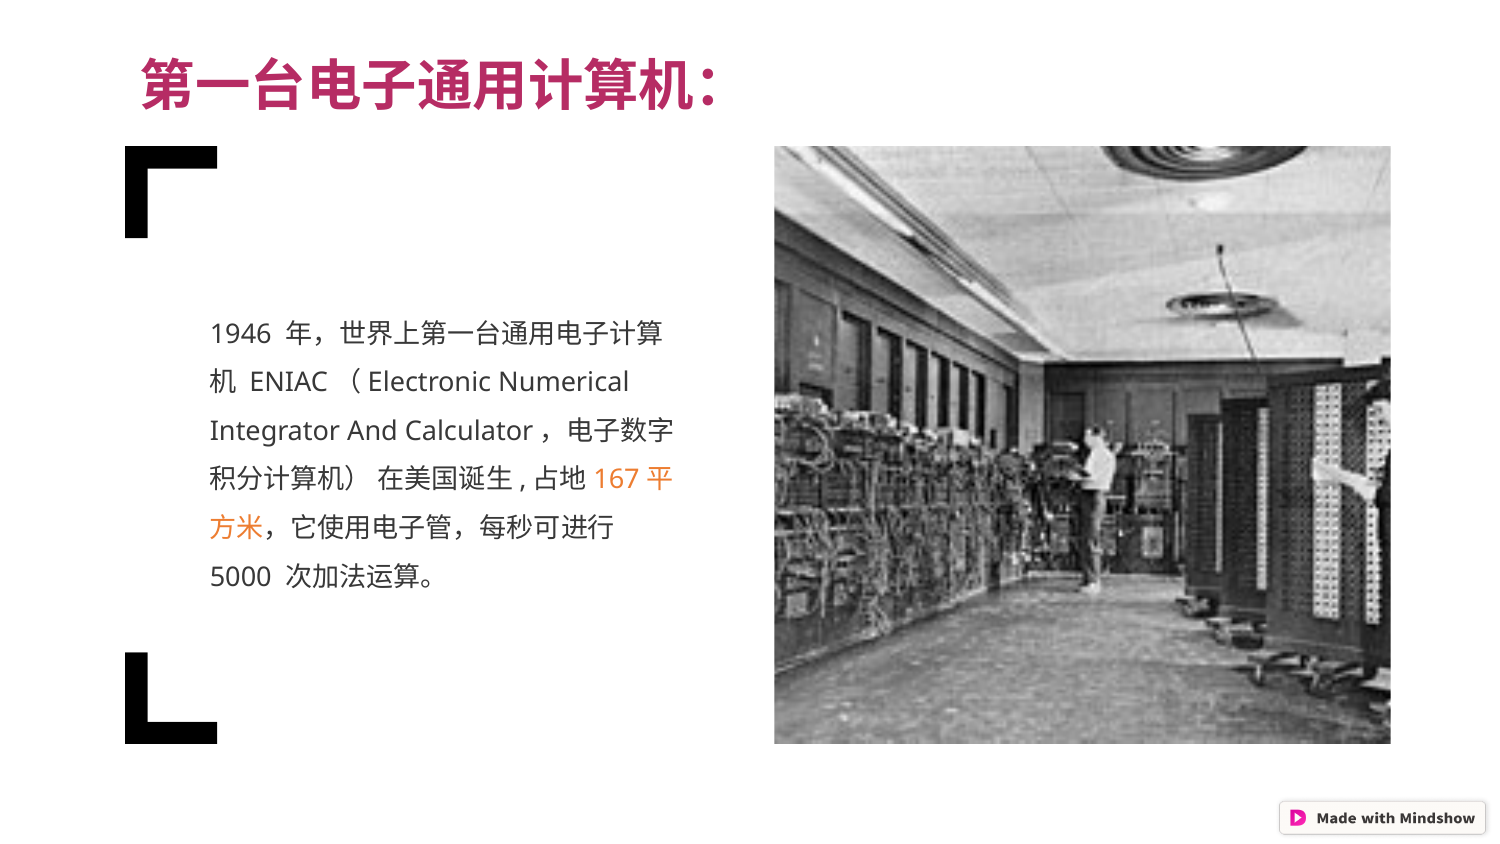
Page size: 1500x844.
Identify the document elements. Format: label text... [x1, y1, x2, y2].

picture [124, 146, 1391, 744]
text_box 第一台电子通用计算机： [125, 37, 1406, 129]
picture [1274, 795, 1493, 840]
